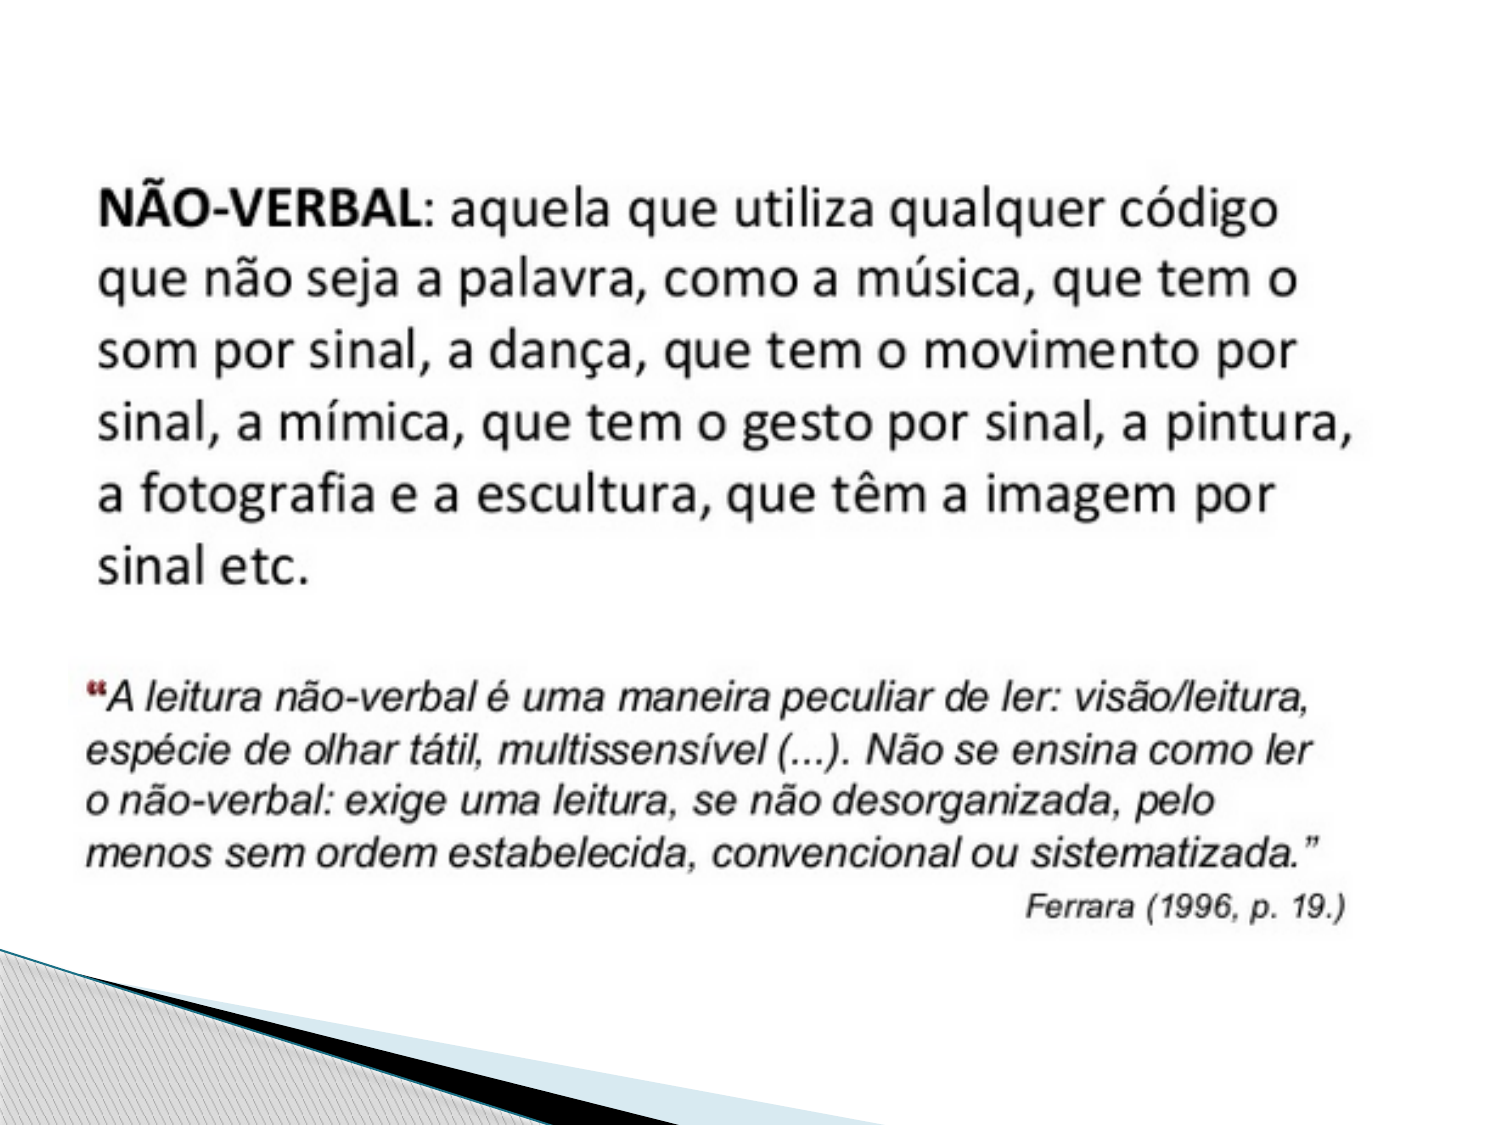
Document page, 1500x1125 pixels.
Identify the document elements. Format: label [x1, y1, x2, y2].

picture [68, 136, 1394, 965]
